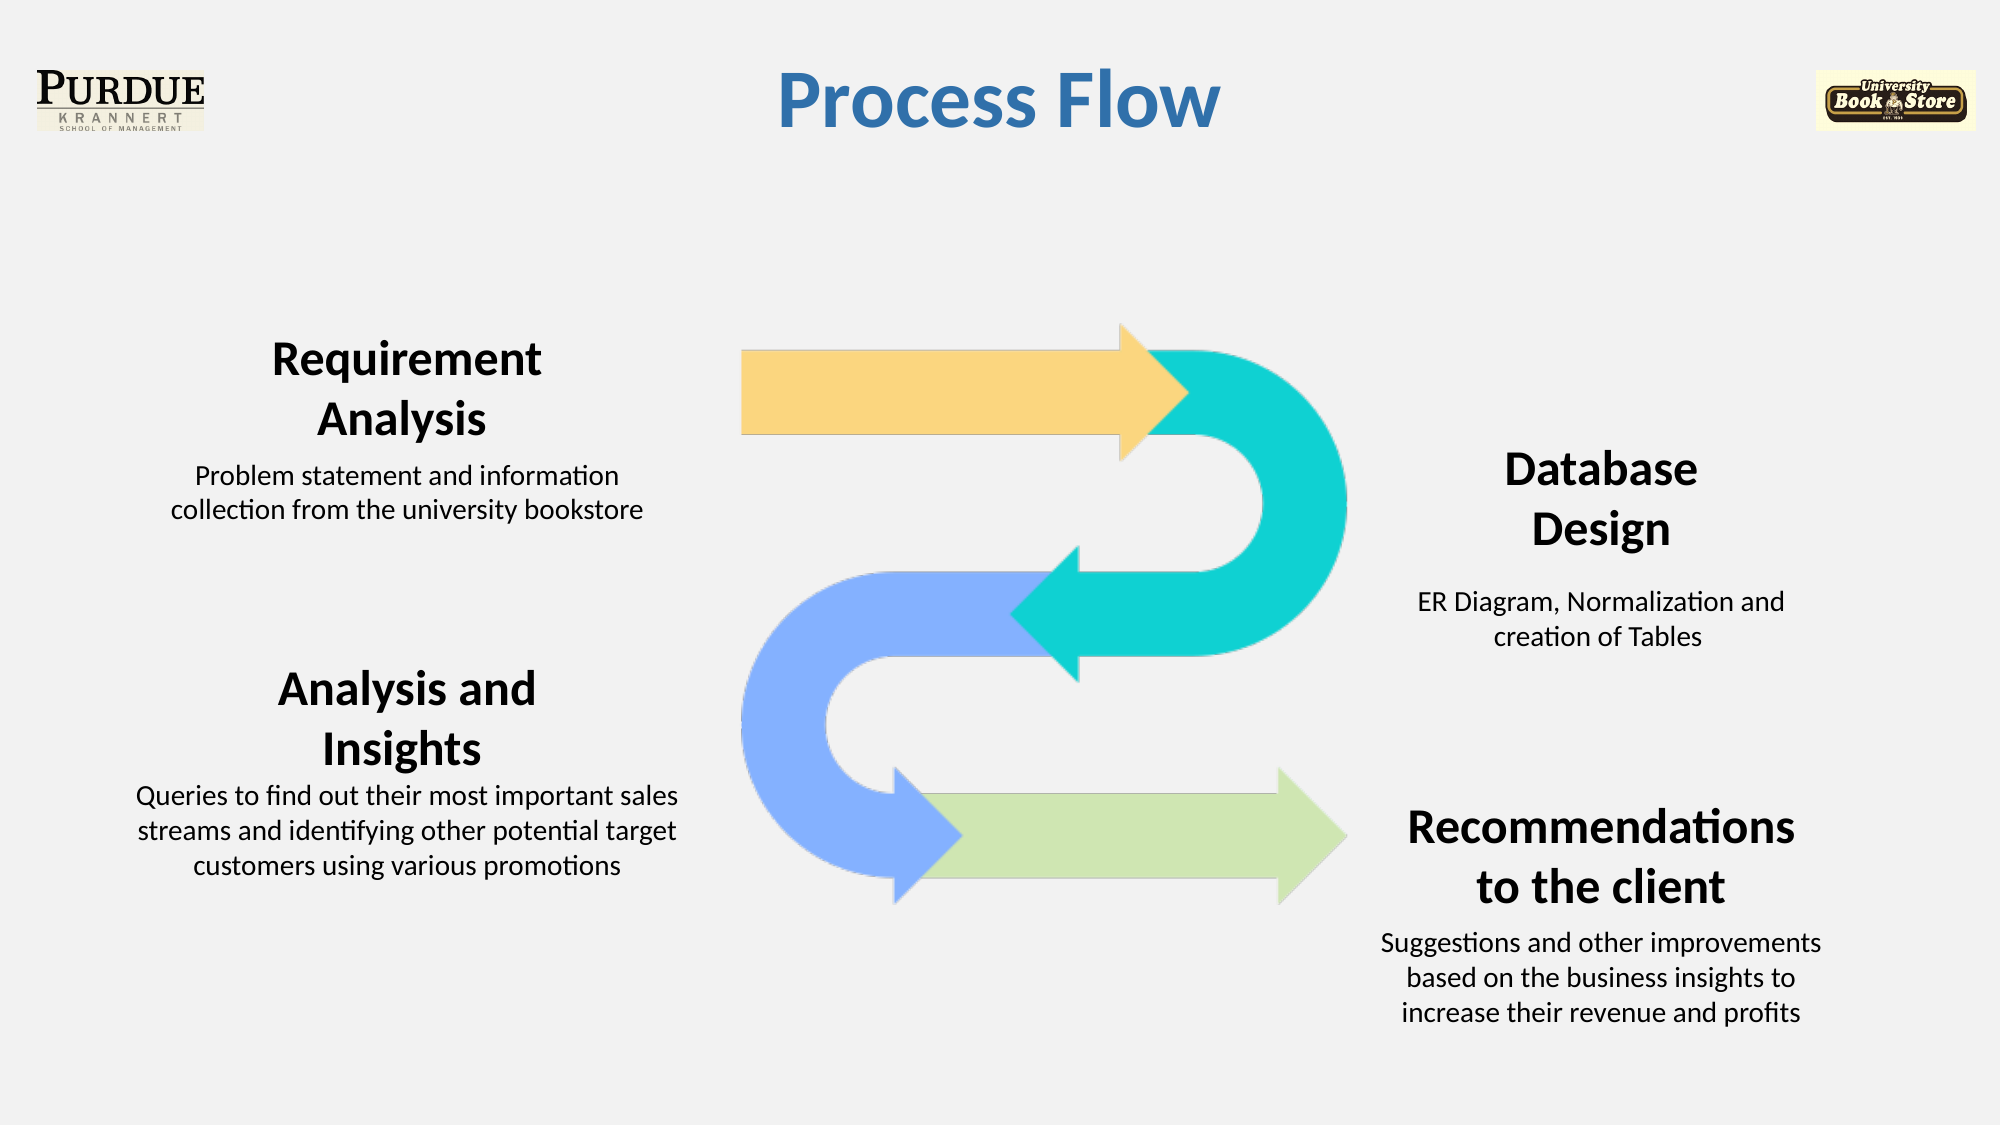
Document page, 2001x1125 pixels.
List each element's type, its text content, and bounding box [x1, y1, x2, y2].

text_box Requirement Analysis [224, 324, 591, 430]
text_box ER Diagram, Normalization and creation of Tables [1495, 556, 1838, 678]
picture [1816, 70, 1976, 131]
picture [37, 70, 204, 131]
text_box Recommendations to the client [1495, 793, 1826, 915]
text_box Analysis and Insights [183, 654, 594, 768]
text_box Database Design [1495, 434, 1785, 556]
text_box Process Flow [156, 60, 1844, 141]
text_box Suggestions and other improvements based on the business insights to increase their revenue and profits [1495, 915, 1865, 1036]
text_box Queries to find out their most important sales streams and identifying other potential target customers using various promotions [90, 768, 594, 890]
picture [594, 164, 1495, 1065]
text_box Problem statement and information collection from the university bookstore [138, 430, 594, 552]
